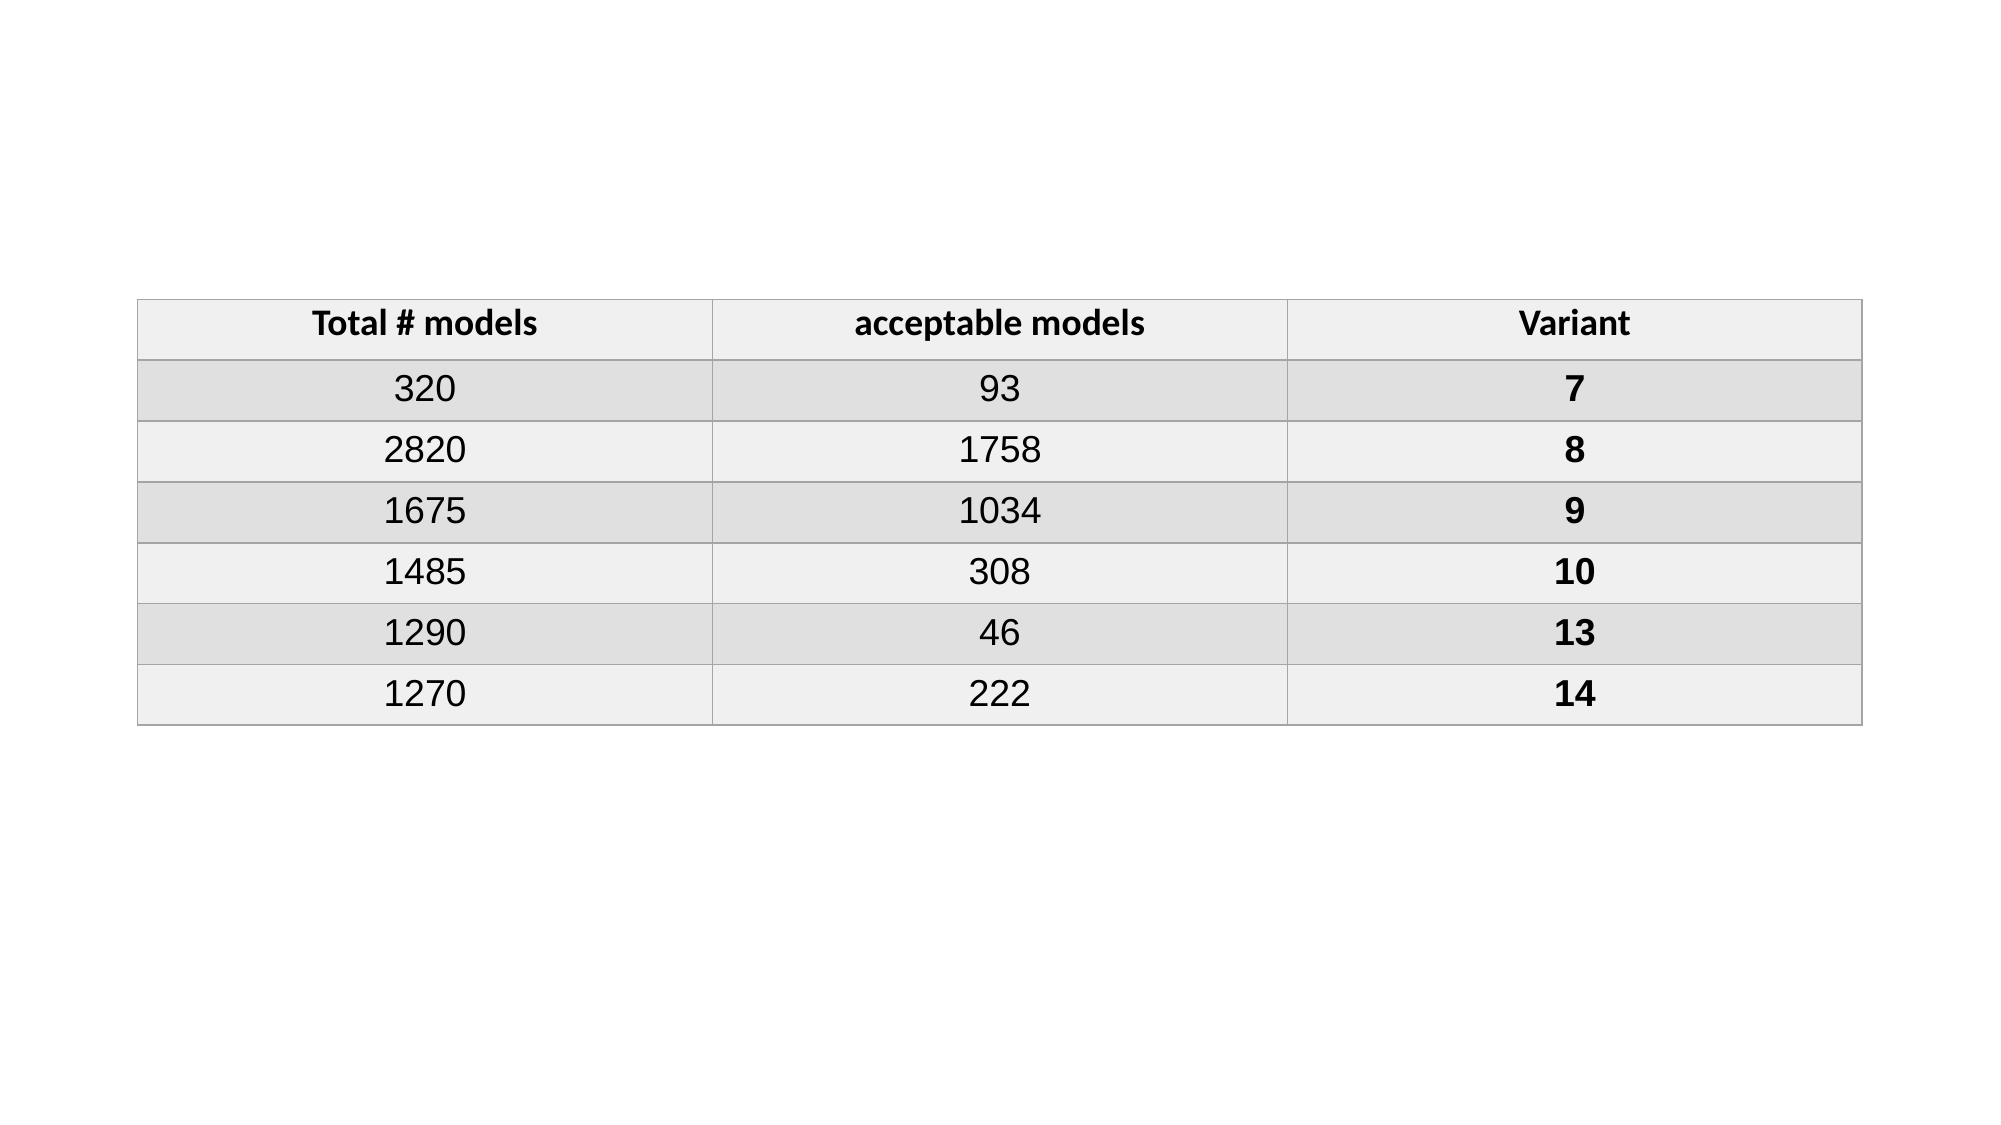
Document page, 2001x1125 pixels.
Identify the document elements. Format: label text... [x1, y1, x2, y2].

table_cell 320 [138, 361, 712, 420]
table_cell 7 [1288, 361, 1861, 420]
table_cell 13 [1288, 604, 1861, 664]
table_cell 14 [1288, 665, 1861, 724]
table_header acceptable models [713, 300, 1287, 359]
table_cell 2820 [138, 422, 712, 481]
table_cell 1290 [138, 604, 712, 664]
table_cell 1758 [713, 422, 1287, 481]
table_cell 222 [713, 665, 1287, 724]
table_cell 1034 [713, 483, 1287, 542]
table_header Variant [1288, 300, 1861, 359]
table_cell 1485 [138, 544, 712, 603]
table_cell 46 [713, 604, 1287, 664]
table_cell 1675 [138, 483, 712, 542]
table_cell 1270 [138, 665, 712, 724]
table_header Total # models [138, 300, 712, 359]
table_cell 9 [1288, 483, 1861, 542]
table_cell 10 [1288, 544, 1861, 603]
table_cell 93 [713, 361, 1287, 420]
table_cell 8 [1288, 422, 1861, 481]
table_cell 308 [713, 544, 1287, 603]
